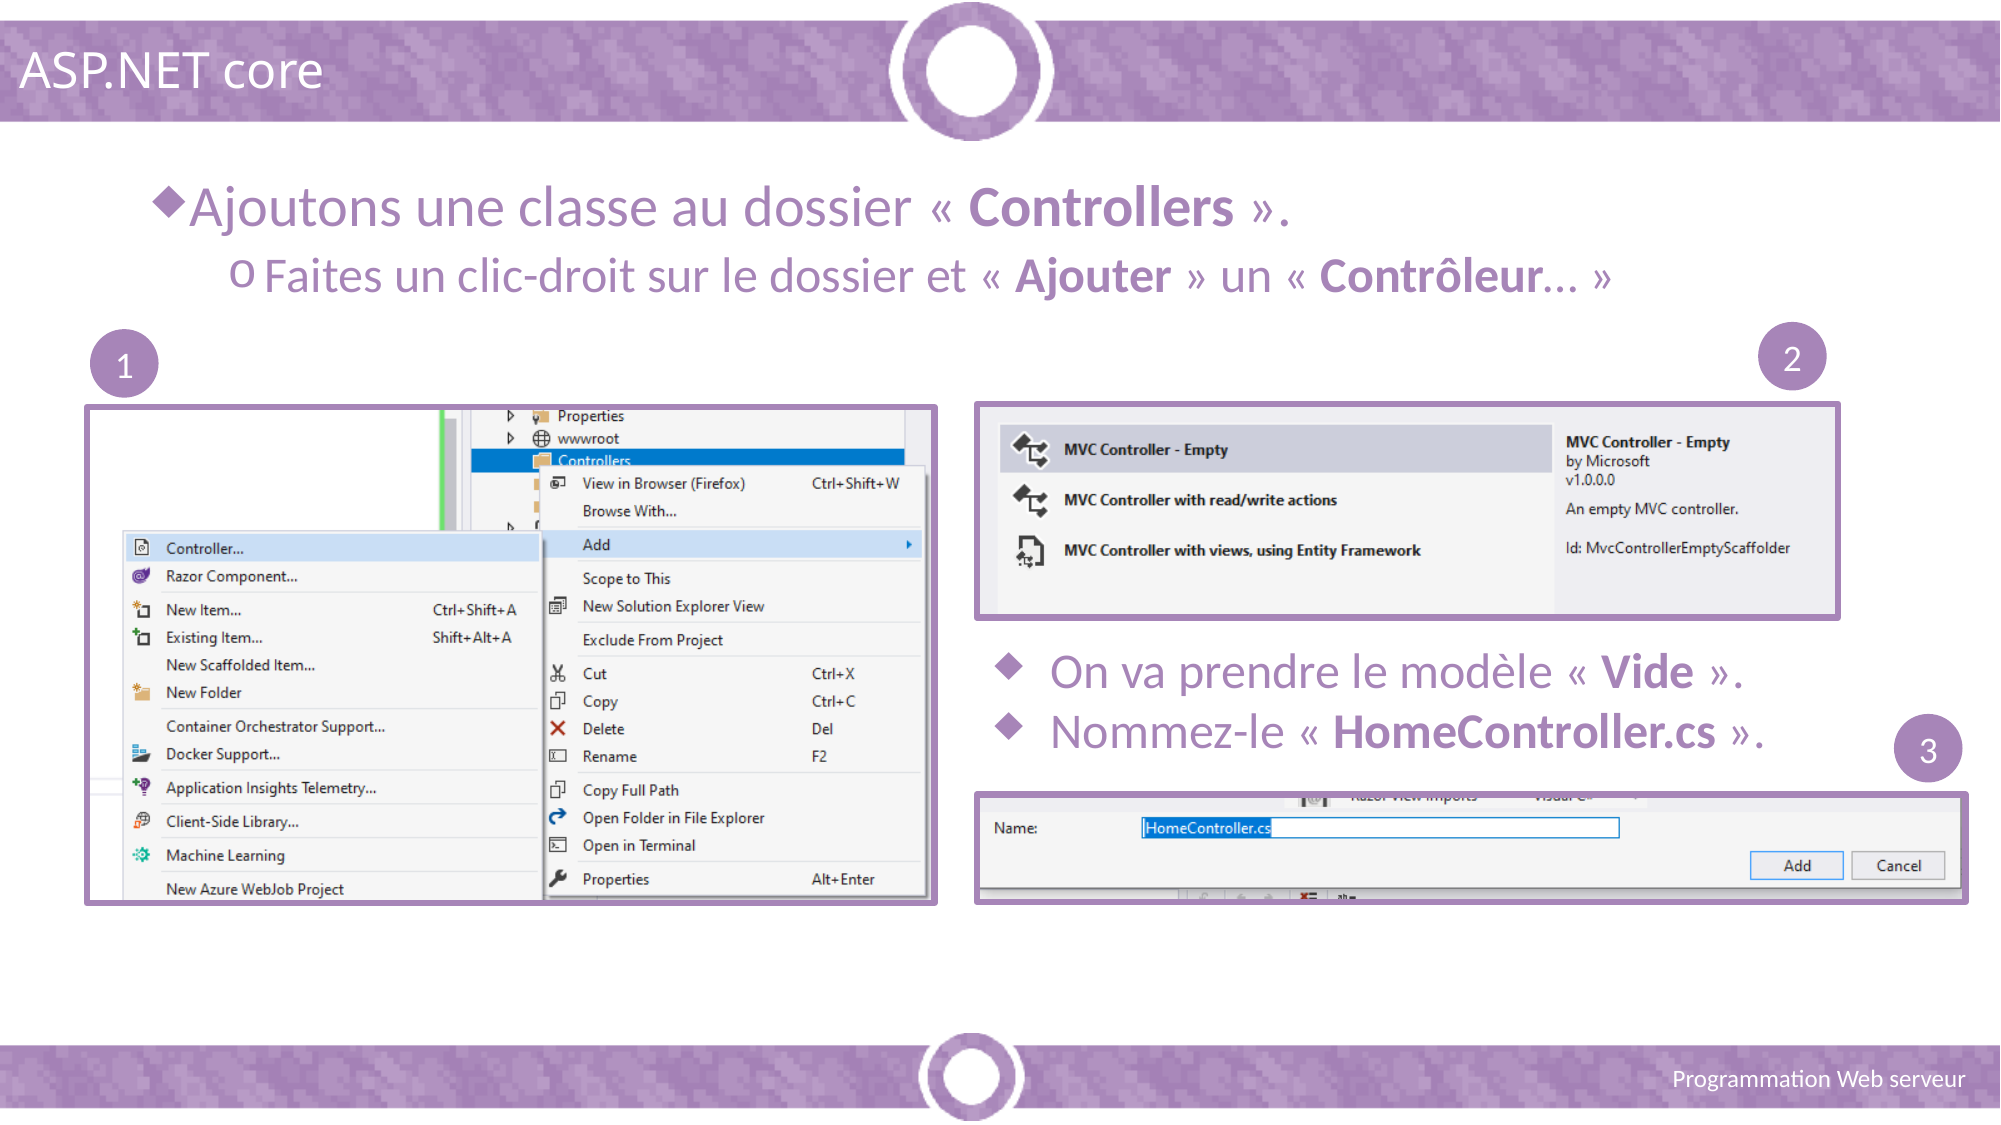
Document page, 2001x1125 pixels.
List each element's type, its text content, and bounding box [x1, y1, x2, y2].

picture [979, 797, 1963, 899]
title ASP.NET core [4, 22, 884, 123]
picture [979, 406, 1835, 615]
picture [0, 2, 2000, 141]
text_box 1 [88, 328, 160, 399]
picture [0, 1033, 2000, 1121]
list Ajoutons une classe au dossier « Controllers ». Faites un clic-droit sur le dossier et « Ajouter » un « Contrôleur… » [137, 168, 1863, 1014]
text_box 2 [1757, 320, 1828, 392]
text_box 3 [1892, 712, 1964, 784]
picture [89, 409, 932, 901]
text_box On va prendre le modèle « Vide ». Nommez-le « HomeController.cs ». [979, 631, 1932, 766]
